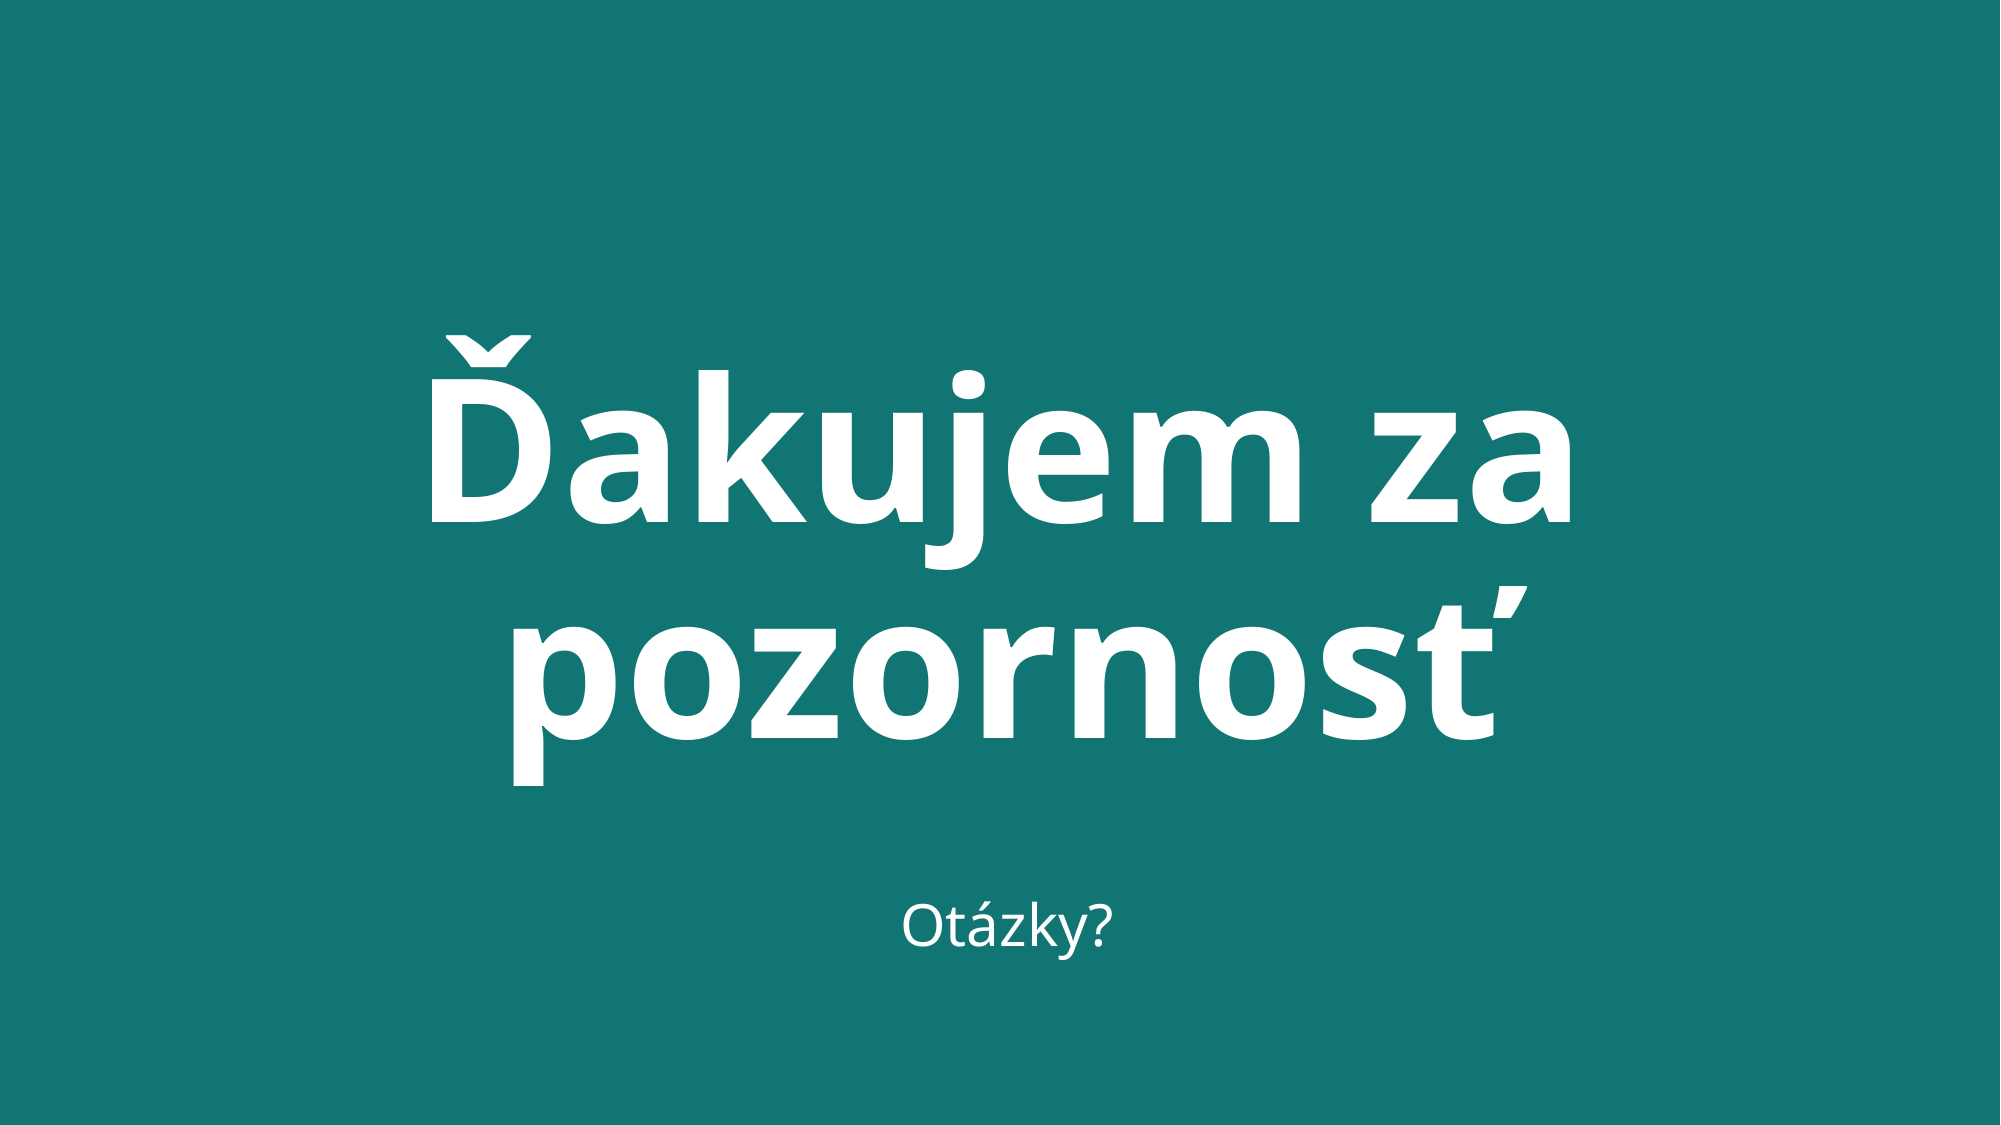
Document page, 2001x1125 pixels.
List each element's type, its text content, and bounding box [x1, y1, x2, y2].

title Ďakujem za pozornosť [135, 98, 1865, 789]
subtitle Otázky? [390, 788, 1625, 1043]
